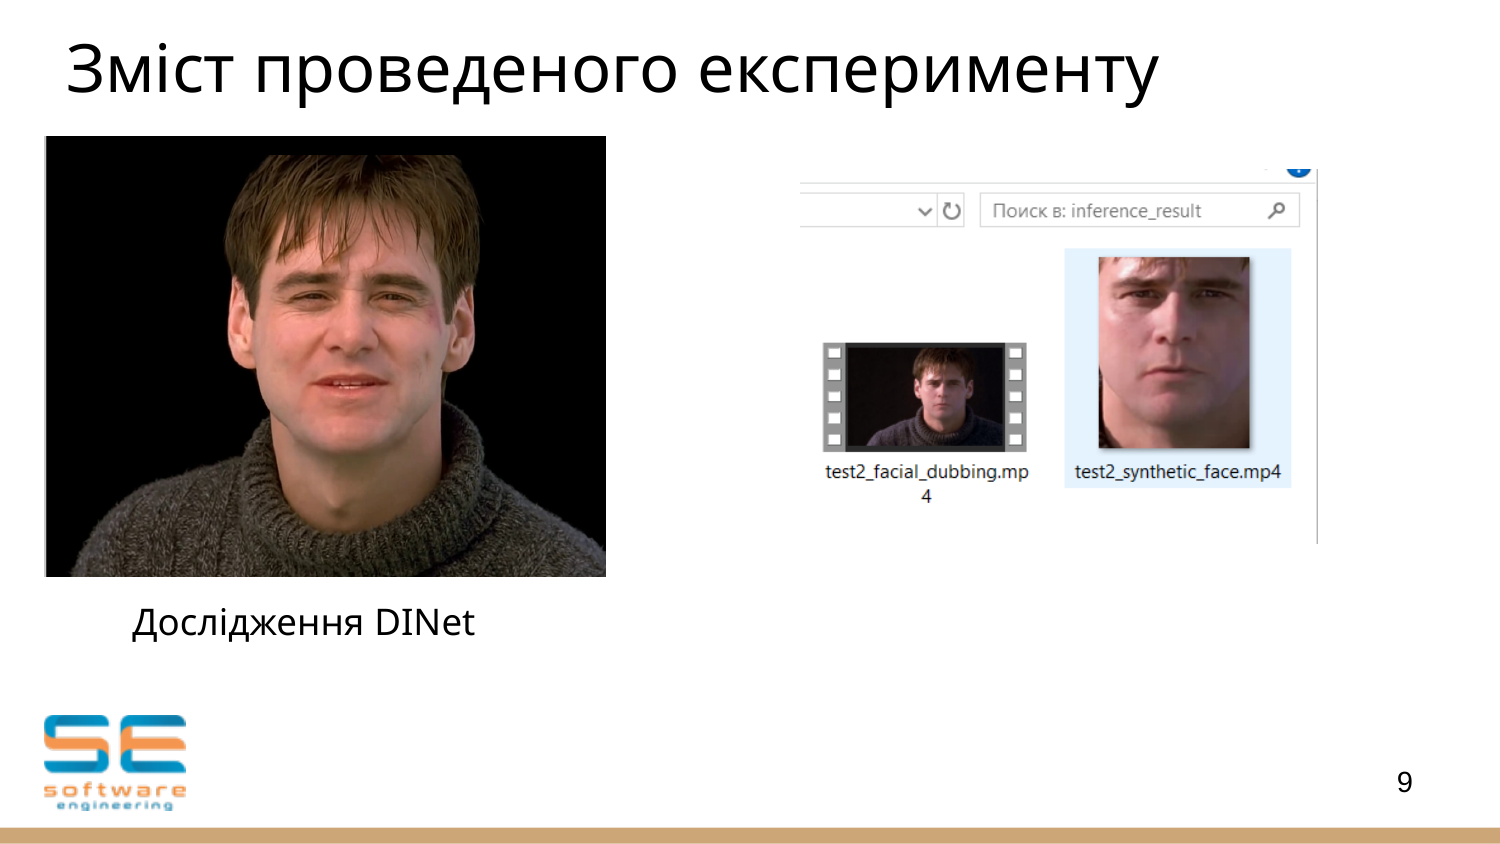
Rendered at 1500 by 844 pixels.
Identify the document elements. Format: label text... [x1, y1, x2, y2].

list Дослідження DINet [31, 576, 1430, 658]
picture [799, 169, 1318, 544]
picture [43, 714, 186, 811]
text_box 9 [1382, 755, 1500, 806]
title Зміст проведеного експерименту [51, 0, 1449, 122]
picture [43, 136, 606, 577]
